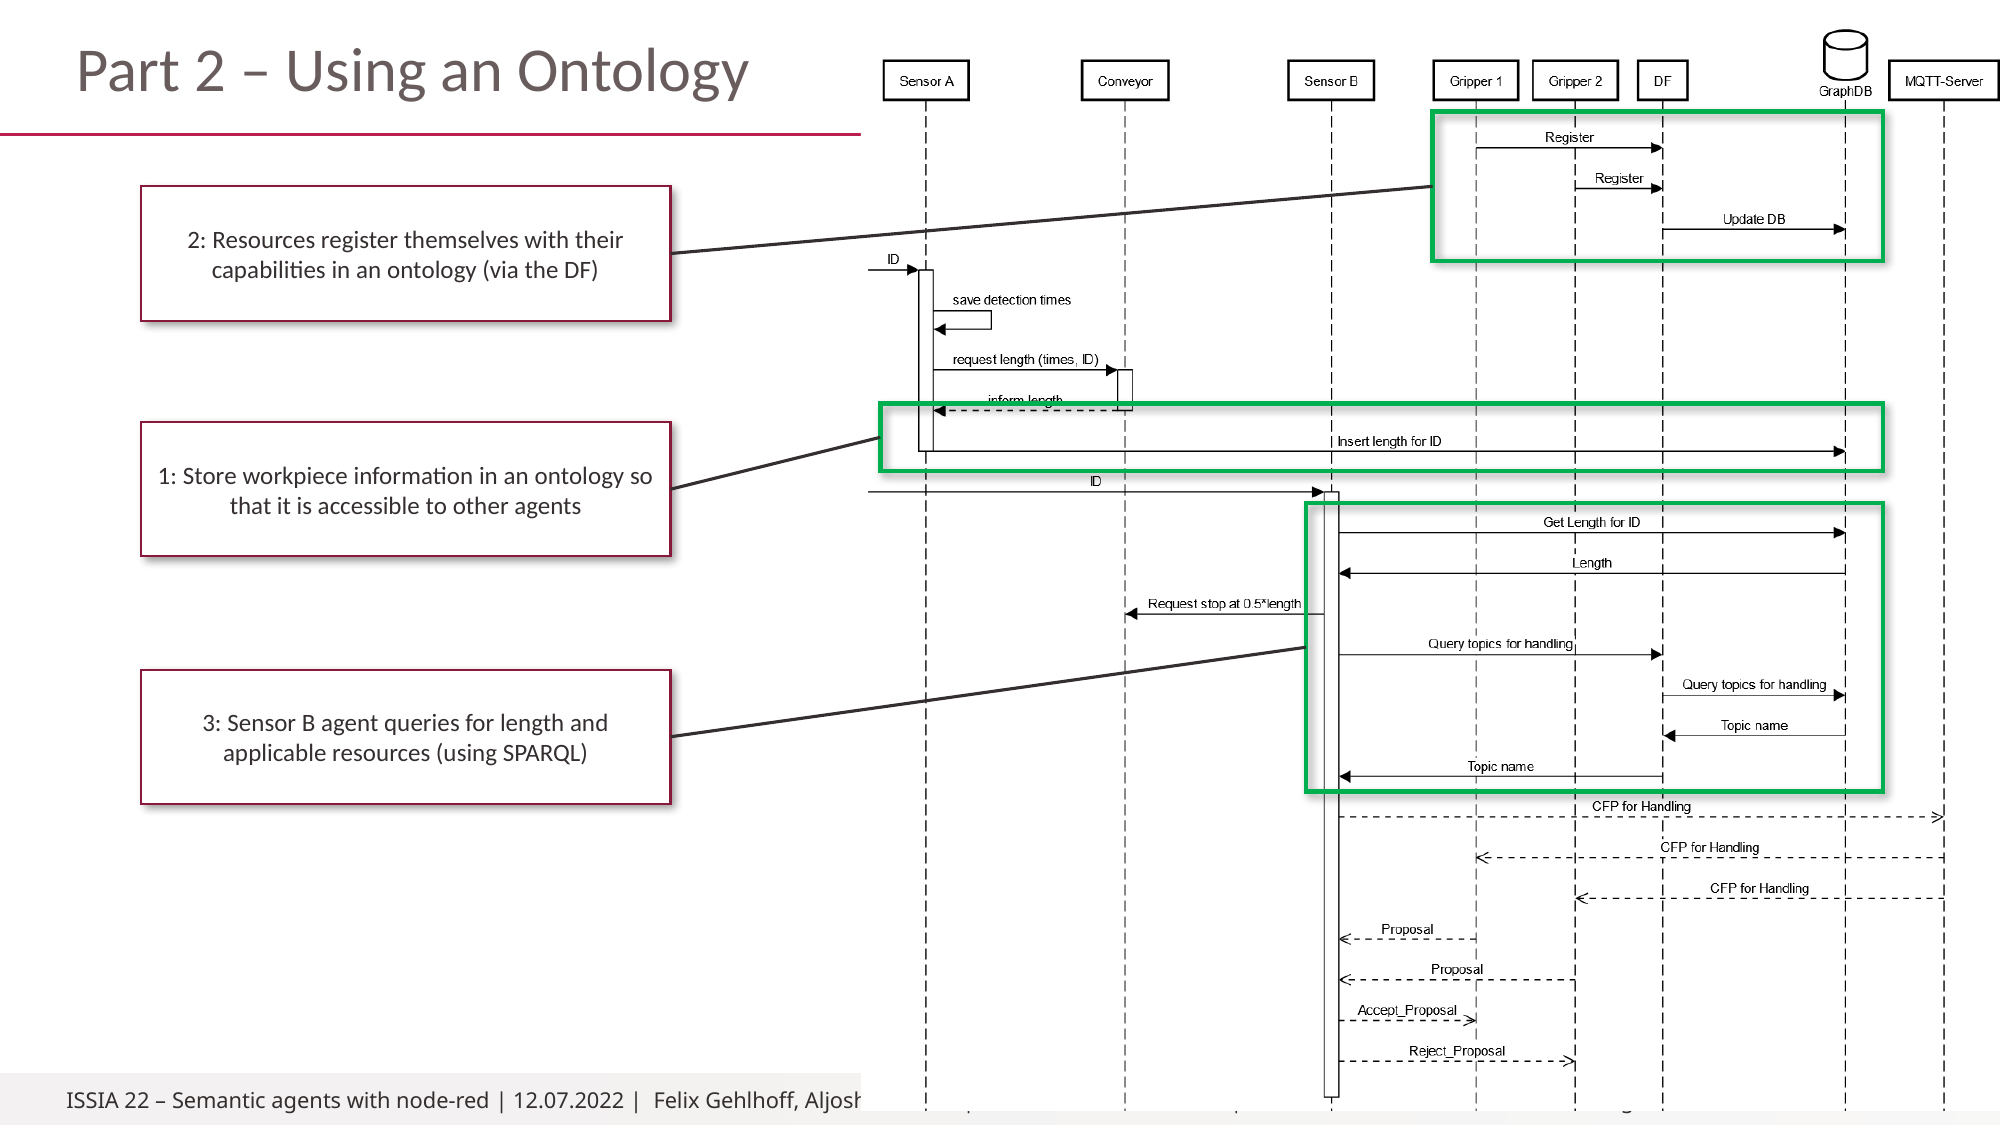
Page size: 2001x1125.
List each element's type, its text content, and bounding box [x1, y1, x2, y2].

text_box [670, 437, 881, 490]
title Part 2 – Using an Ontology [61, 14, 1766, 129]
text_box 1: Store workpiece information in an ontology so that it is accessible to other agents [140, 421, 672, 557]
picture [860, 21, 2001, 1111]
text_box 2: Resources register themselves with their capabilities in an ontology (via the DF) [140, 185, 672, 322]
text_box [670, 186, 1433, 254]
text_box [670, 647, 1306, 737]
text_box 3: Sensor B agent queries for length and applicable resources (using SPARQL) [140, 669, 672, 805]
